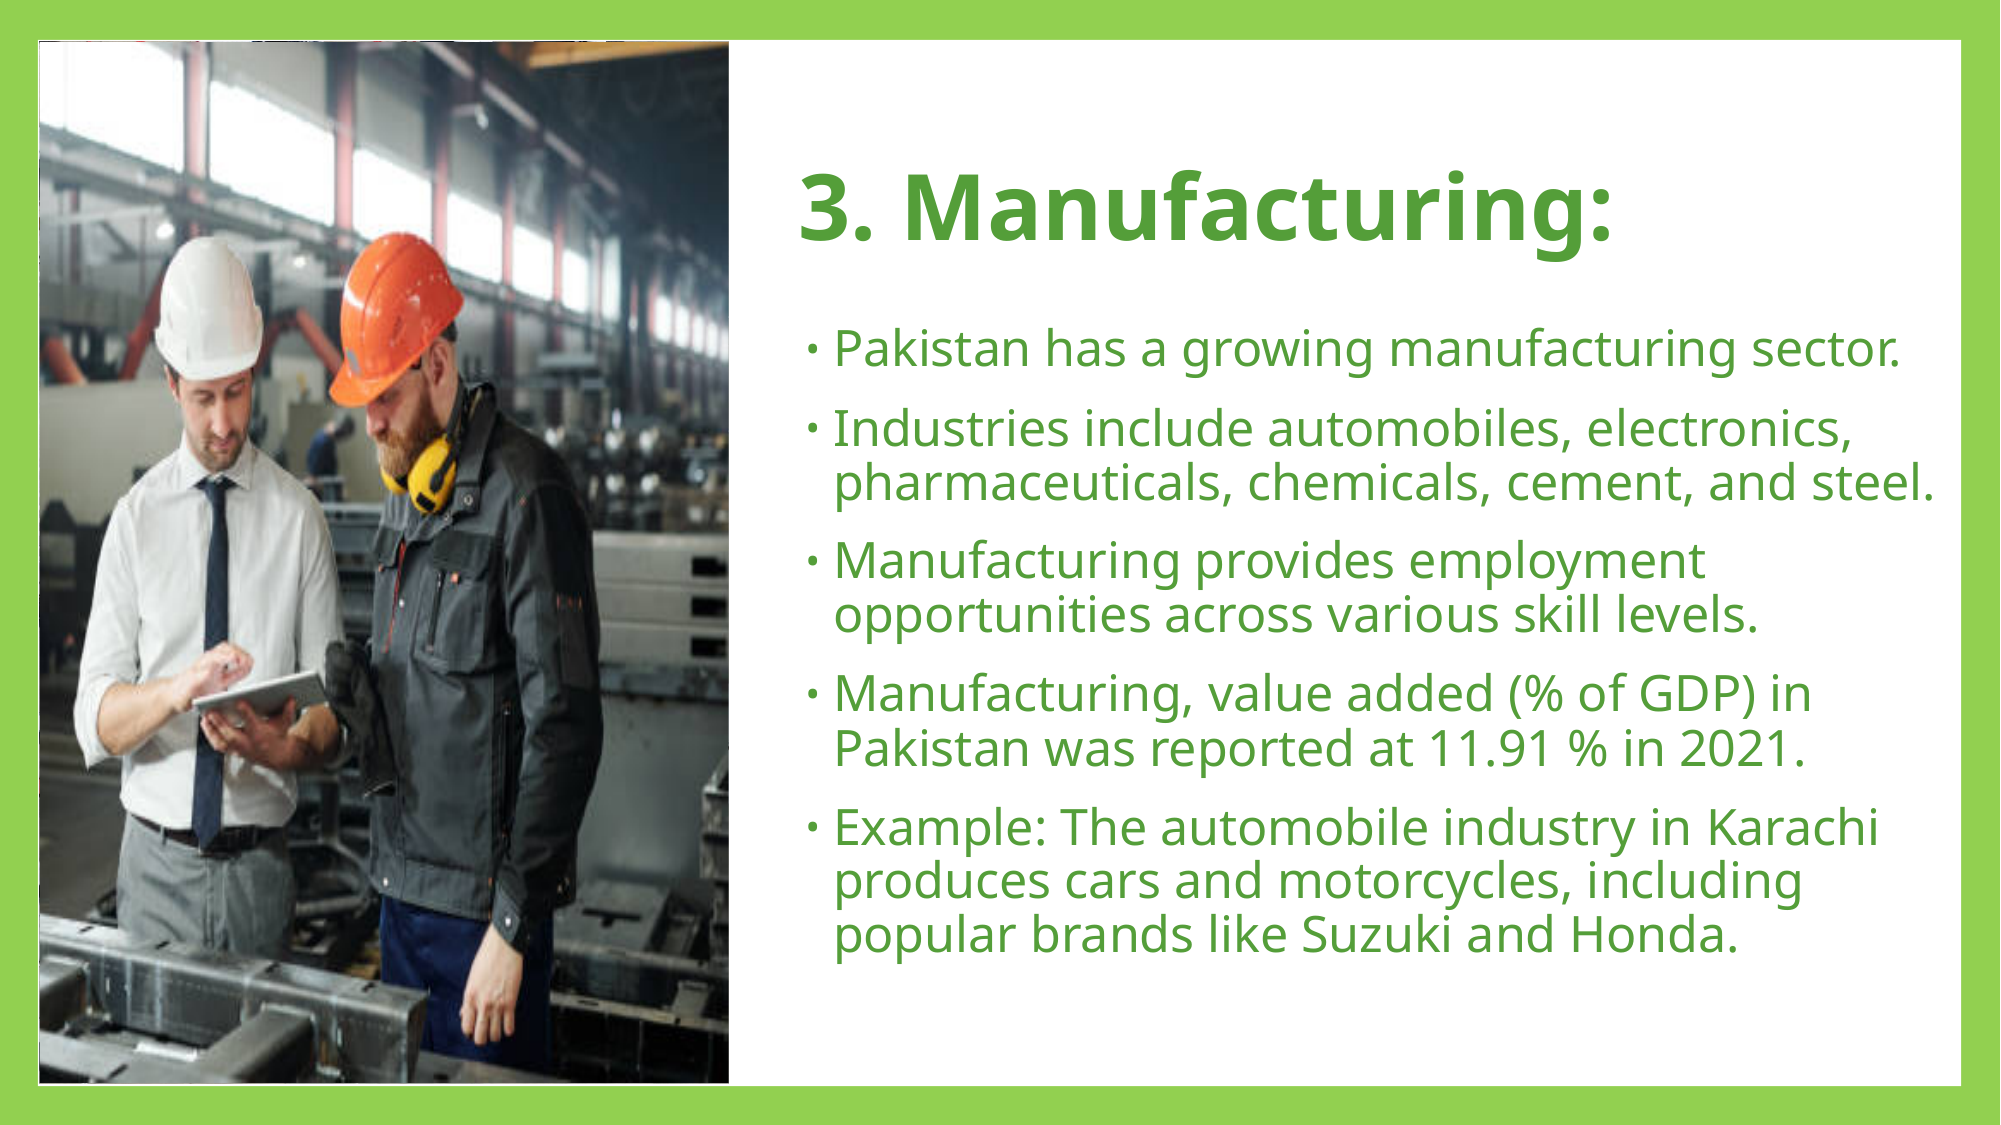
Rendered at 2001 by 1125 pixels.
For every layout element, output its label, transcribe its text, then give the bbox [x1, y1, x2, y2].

list Pakistan has a growing manufacturing sector. Industries include automobiles, electronics, pharmaceuticals, chemicals, cement, and steel. Manufacturing provides employment opportunities across various skill levels. Manufacturing, value added (% of GDP) in Pakistan was reported at 11.91 % in 2021. Example: The automobile industry in Karachi produces cars and motorcycles, including popular brands like Suzuki and Honda. [783, 231, 1956, 1057]
title 3. Manufacturing: [783, 99, 1882, 231]
picture [39, 41, 729, 1085]
